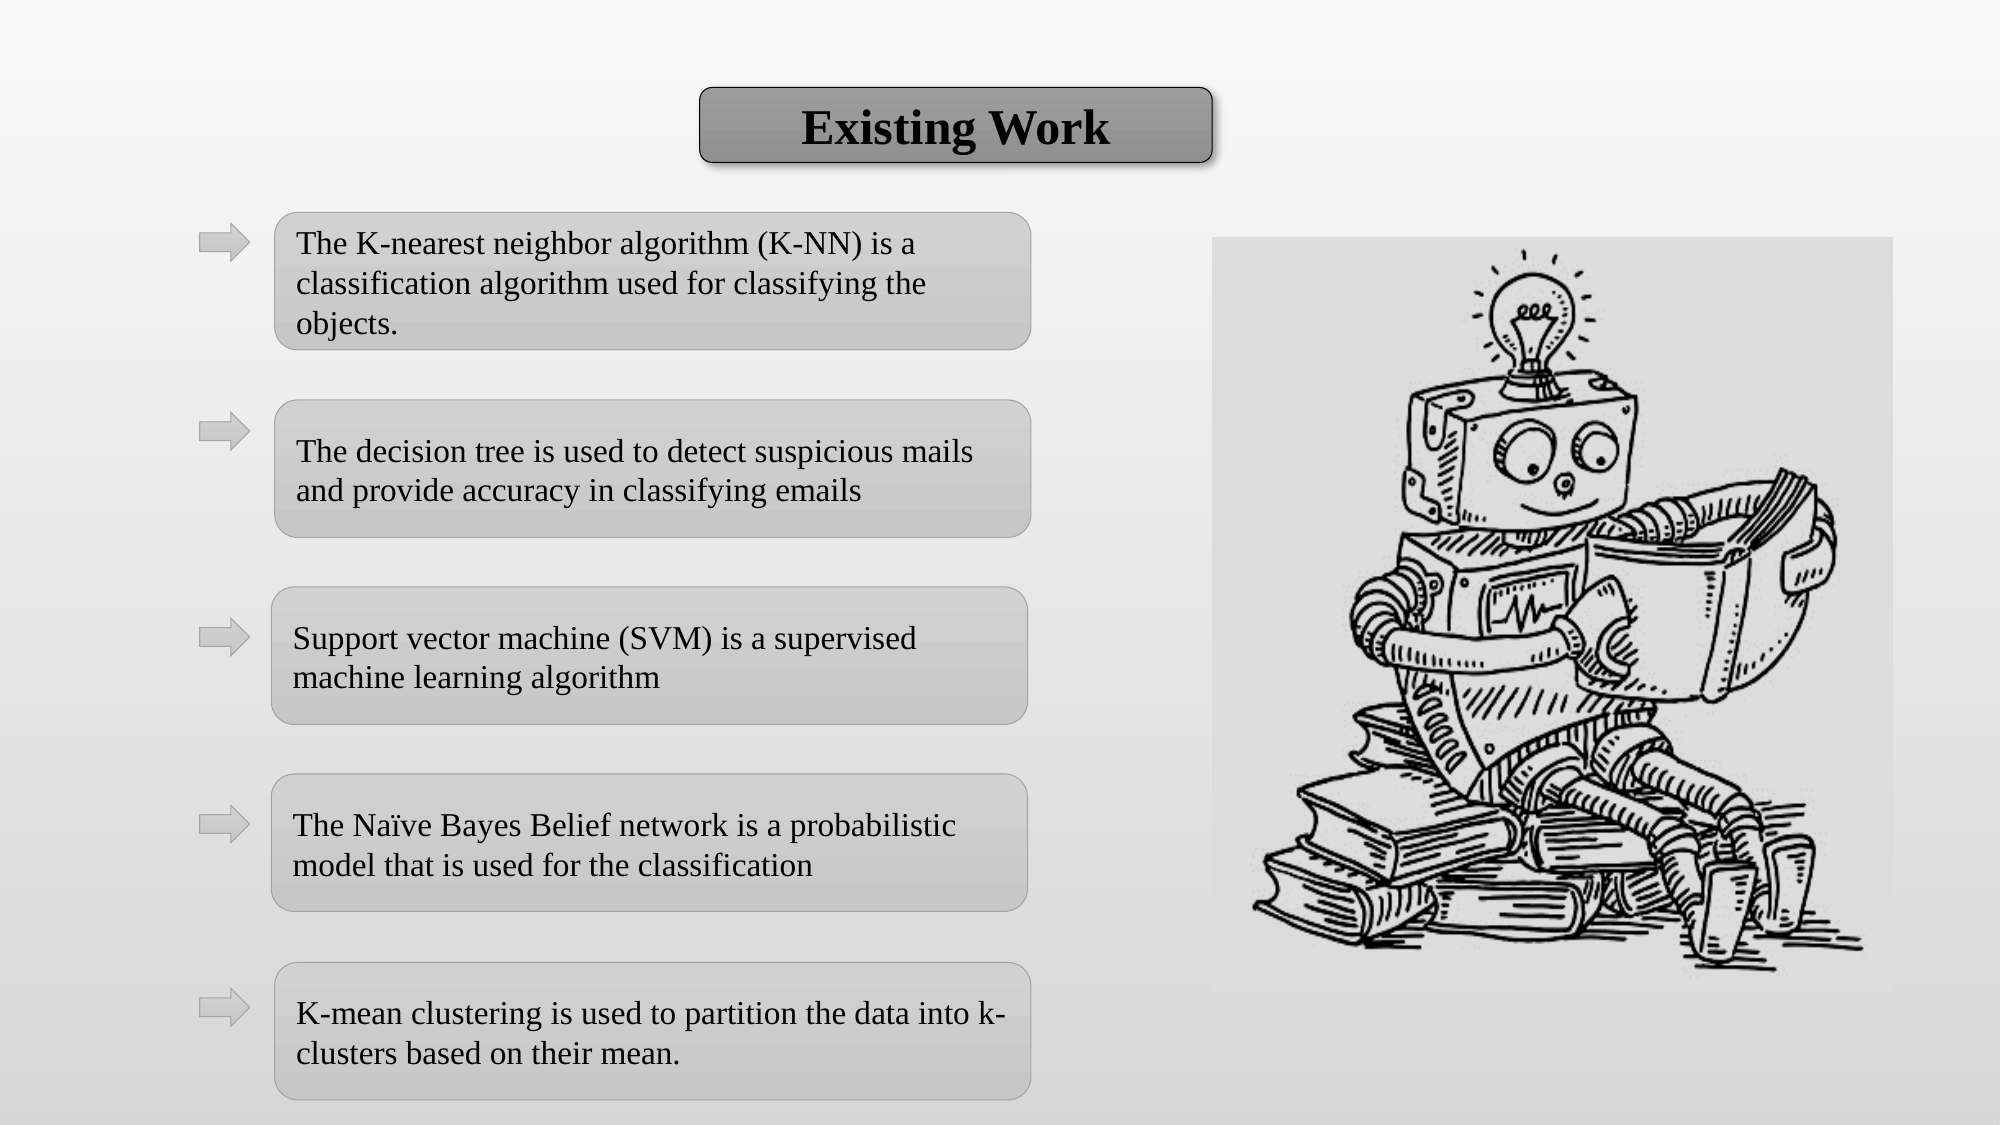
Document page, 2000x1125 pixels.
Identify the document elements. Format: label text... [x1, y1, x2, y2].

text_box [199, 212, 1031, 1100]
text_box Existing Work [699, 86, 1213, 163]
picture [1212, 237, 1893, 993]
